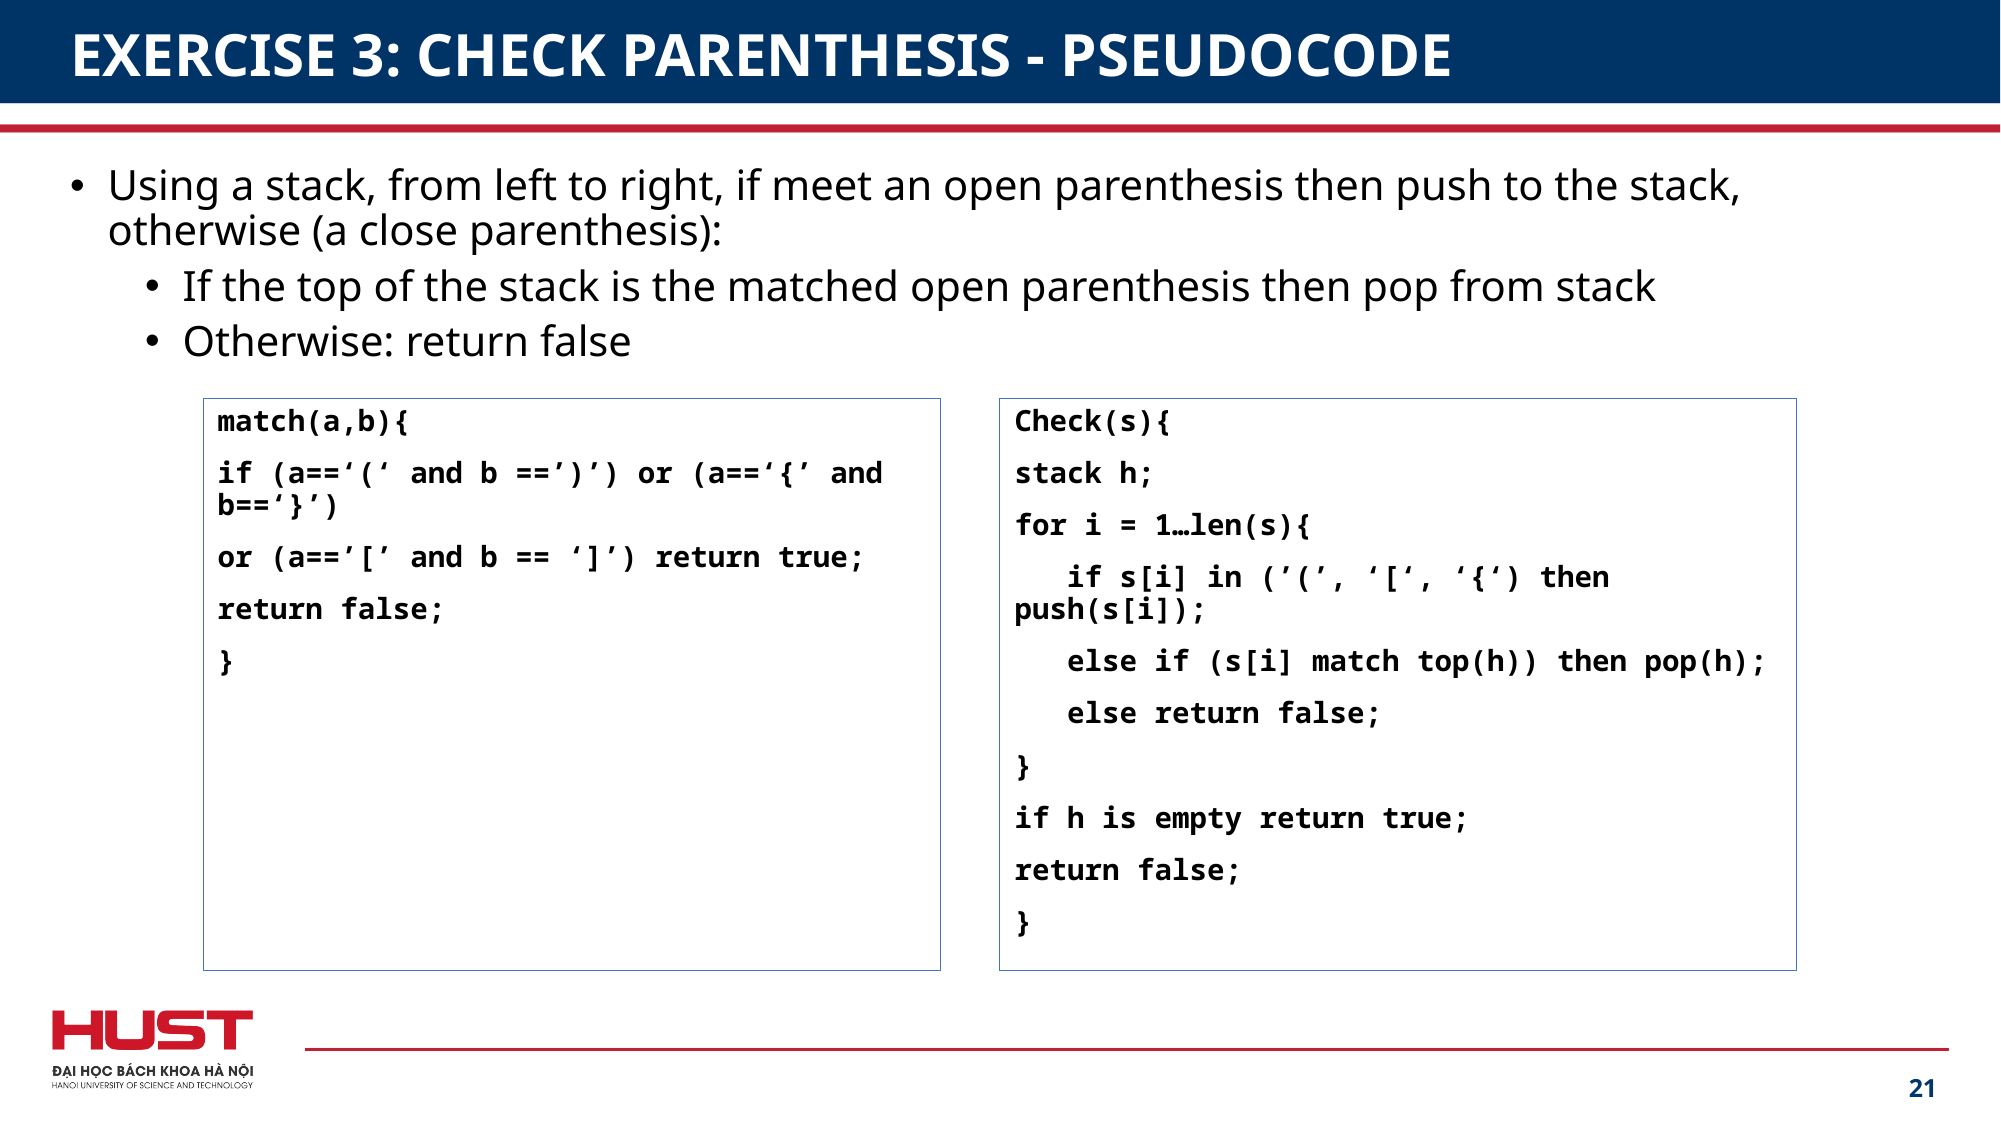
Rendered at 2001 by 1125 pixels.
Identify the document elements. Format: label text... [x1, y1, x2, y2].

list Using a stack, from left to right, if meet an open parenthesis then push to the stack, otherwise (a close parenthesis): If the top of the stack is the matched open parenthesis then pop from stack Otherwise: return false [55, 157, 1945, 382]
slide_number 21 [1502, 1065, 1953, 1125]
title EXERCISE 3: CHECK PARENTHESIS - PSEUDOCODE [55, 18, 1945, 90]
picture [0, 0, 2001, 1125]
text_box match(a,b){ if (a==‘(‘ and b ==’)’) or (a==‘{’ and b==‘}’) or (a==’[’ and b == ‘]’) return true; return false; } [203, 398, 941, 971]
text_box Check(s){ stack h; for i = 1…len(s){ if s[i] in (’(’, ‘[‘, ‘{‘) then push(s[i]); else if (s[i] match top(h)) then pop(h); else return false; } if h is empty return true; return false; } [999, 398, 1797, 971]
